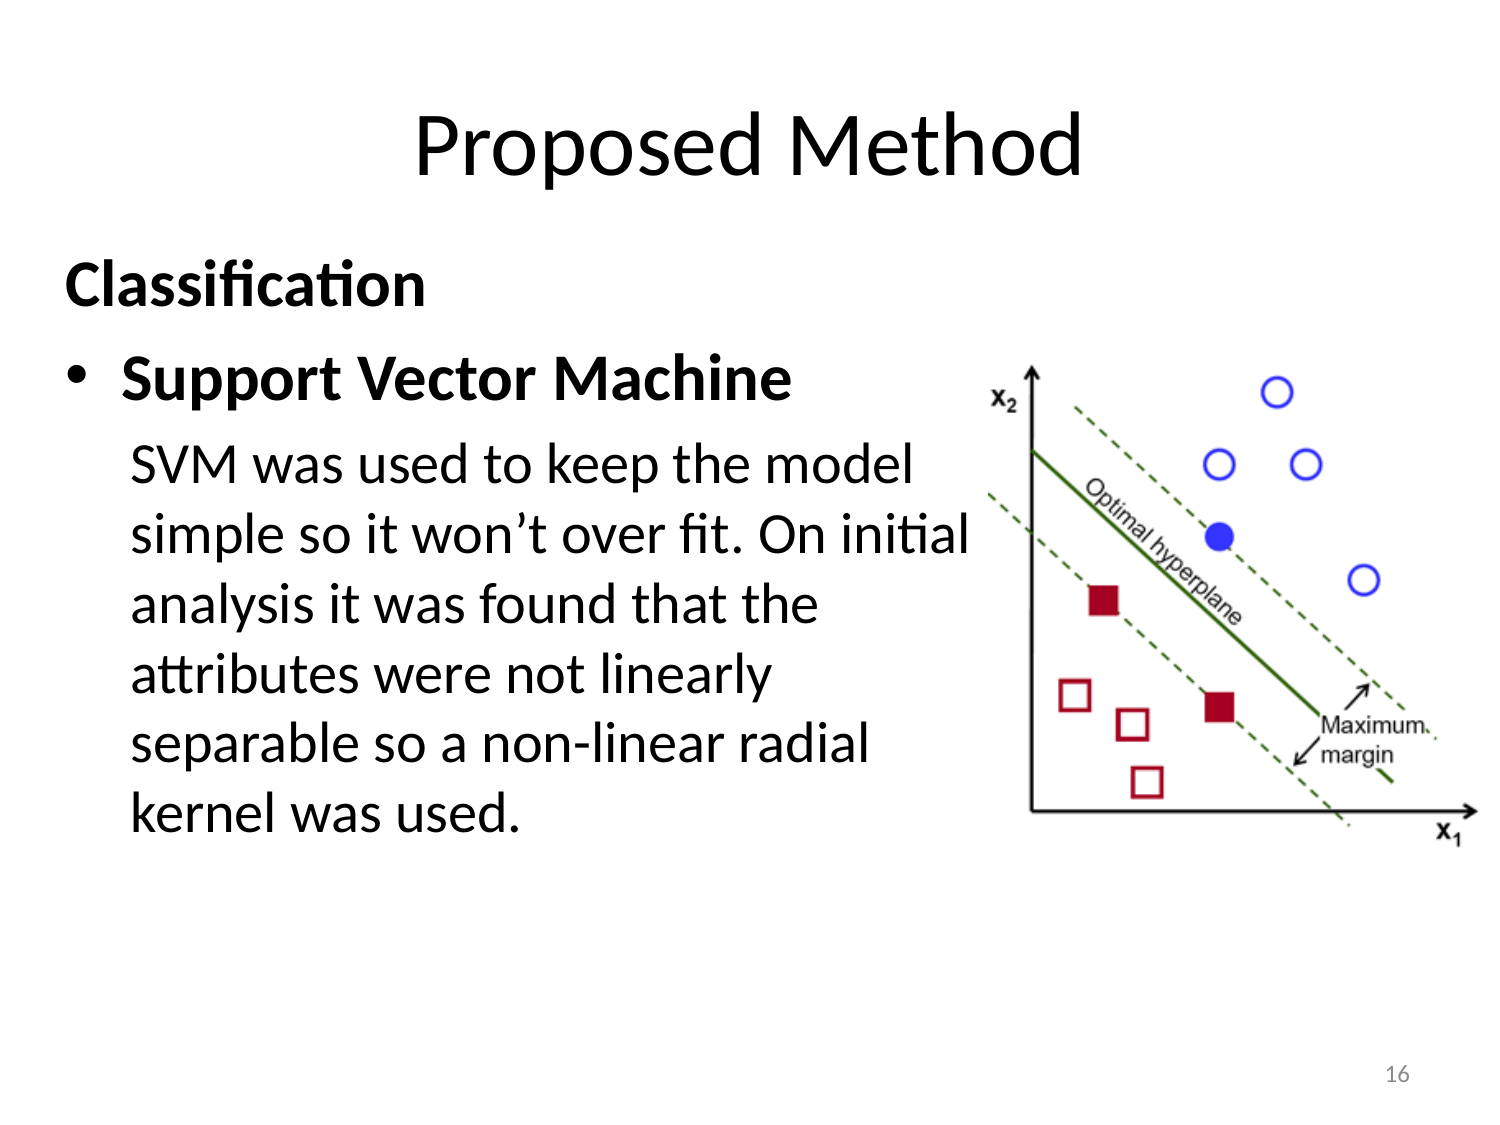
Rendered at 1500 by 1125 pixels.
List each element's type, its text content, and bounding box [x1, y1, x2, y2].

title Proposed Method [75, 45, 1425, 233]
picture [988, 362, 1481, 849]
list Classification Support Vector Machine SVM was used to keep the model simple so it won’t over fit. On initial analysis it was found that the attributes were not linearly separable so a non-linear radial kernel was used. [50, 232, 1017, 975]
slide_number 16 [1074, 1042, 1425, 1103]
